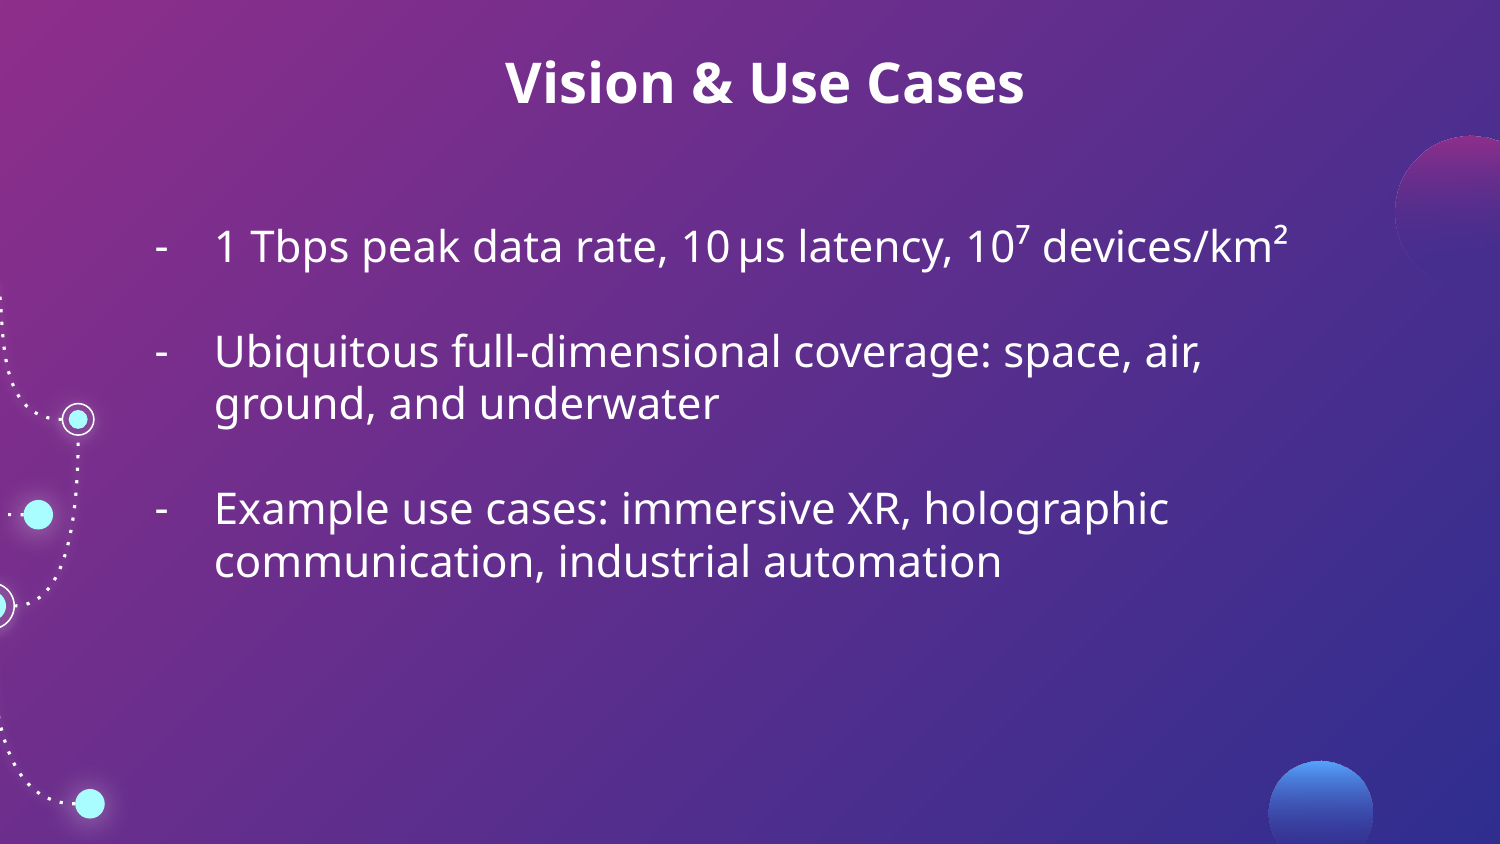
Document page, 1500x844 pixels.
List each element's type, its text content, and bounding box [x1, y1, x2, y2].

title Vision & Use Cases [28, 31, 1414, 248]
text_box 1 Tbps peak data rate, 10 μs latency, 10⁷ devices/km² Ubiquitous full-dimensional coverage: space, air, ground, and underwater Example use cases: immersive XR, holographic communication, industrial automation [123, 203, 1376, 805]
